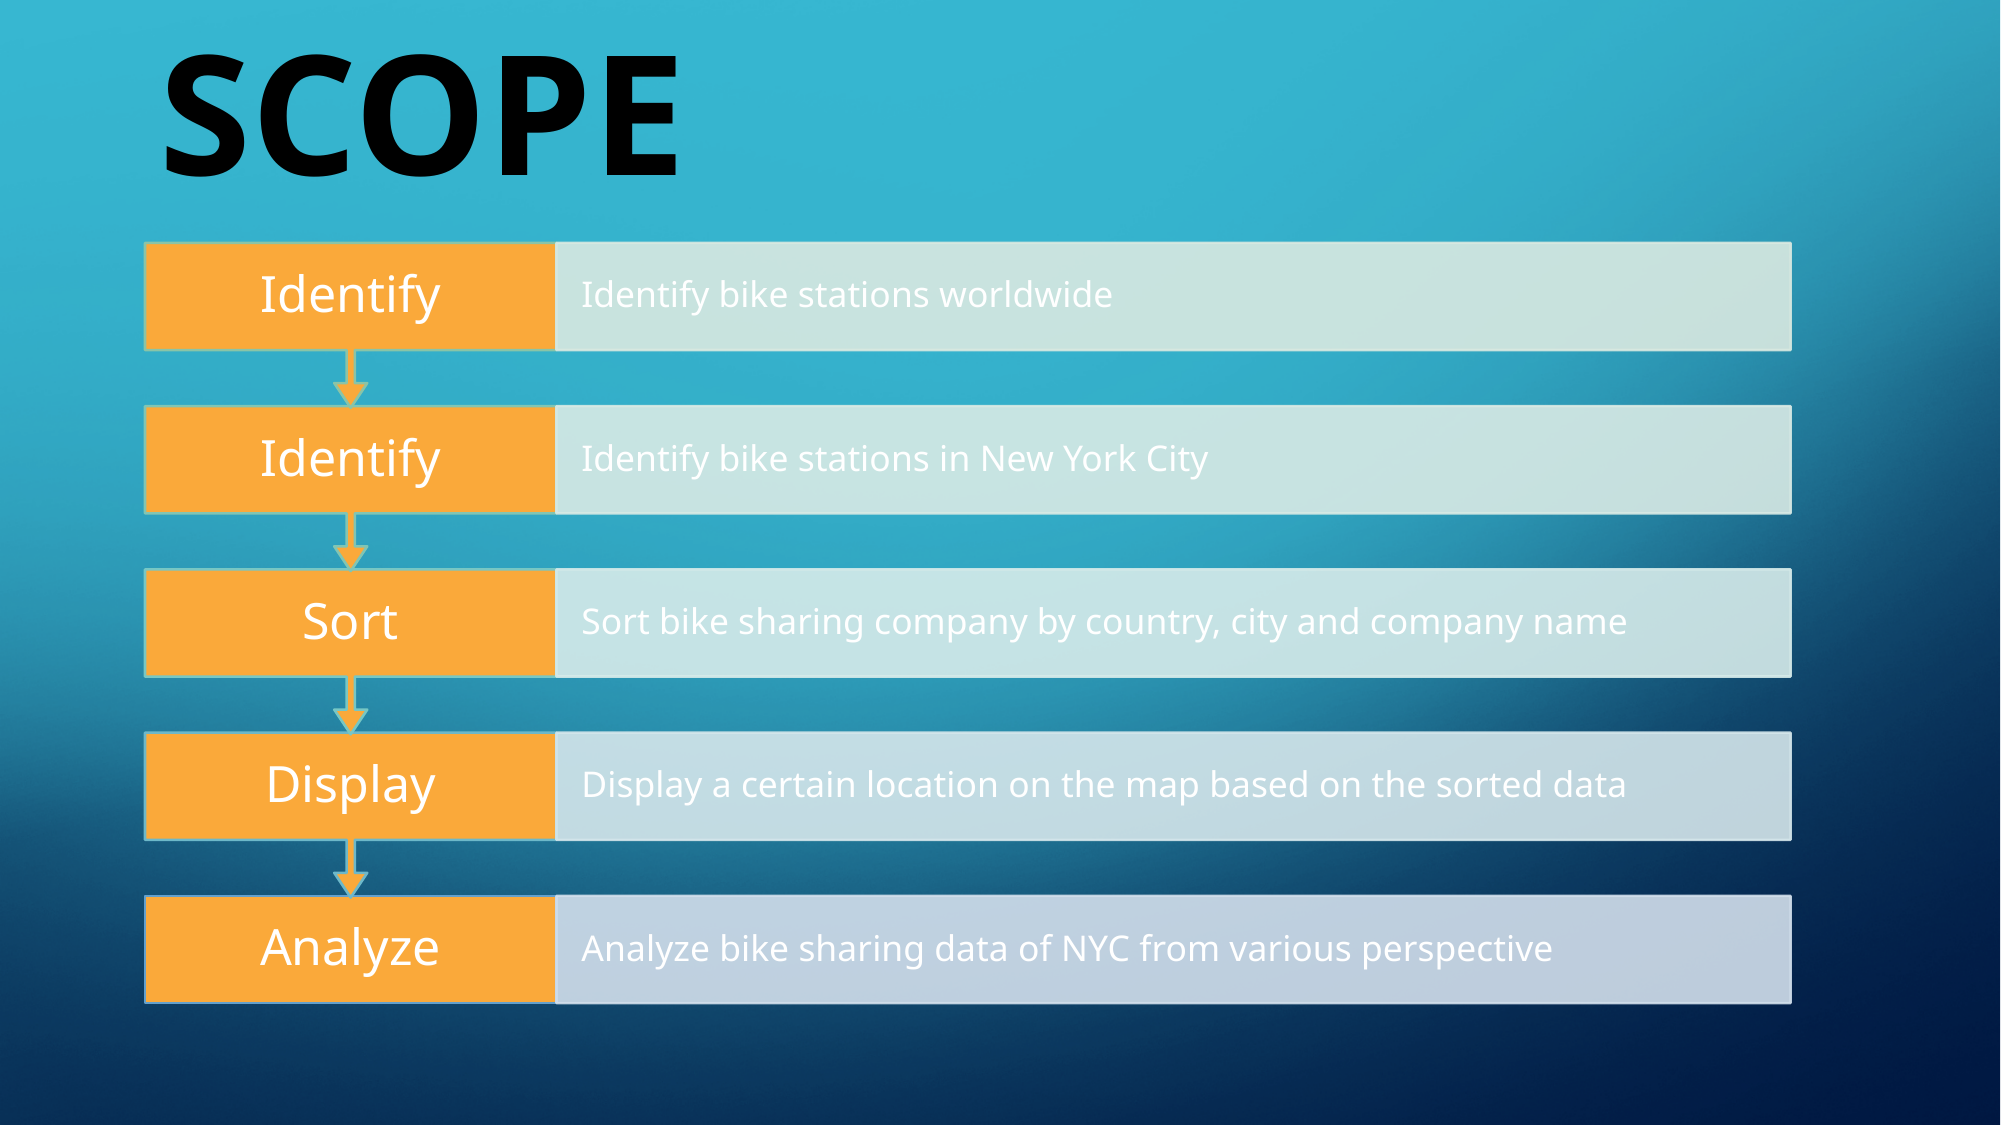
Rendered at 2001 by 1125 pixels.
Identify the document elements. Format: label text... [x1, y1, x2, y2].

text_box [0, 0, 2000, 1125]
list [144, 242, 1791, 1004]
title Scope [145, 0, 1771, 241]
